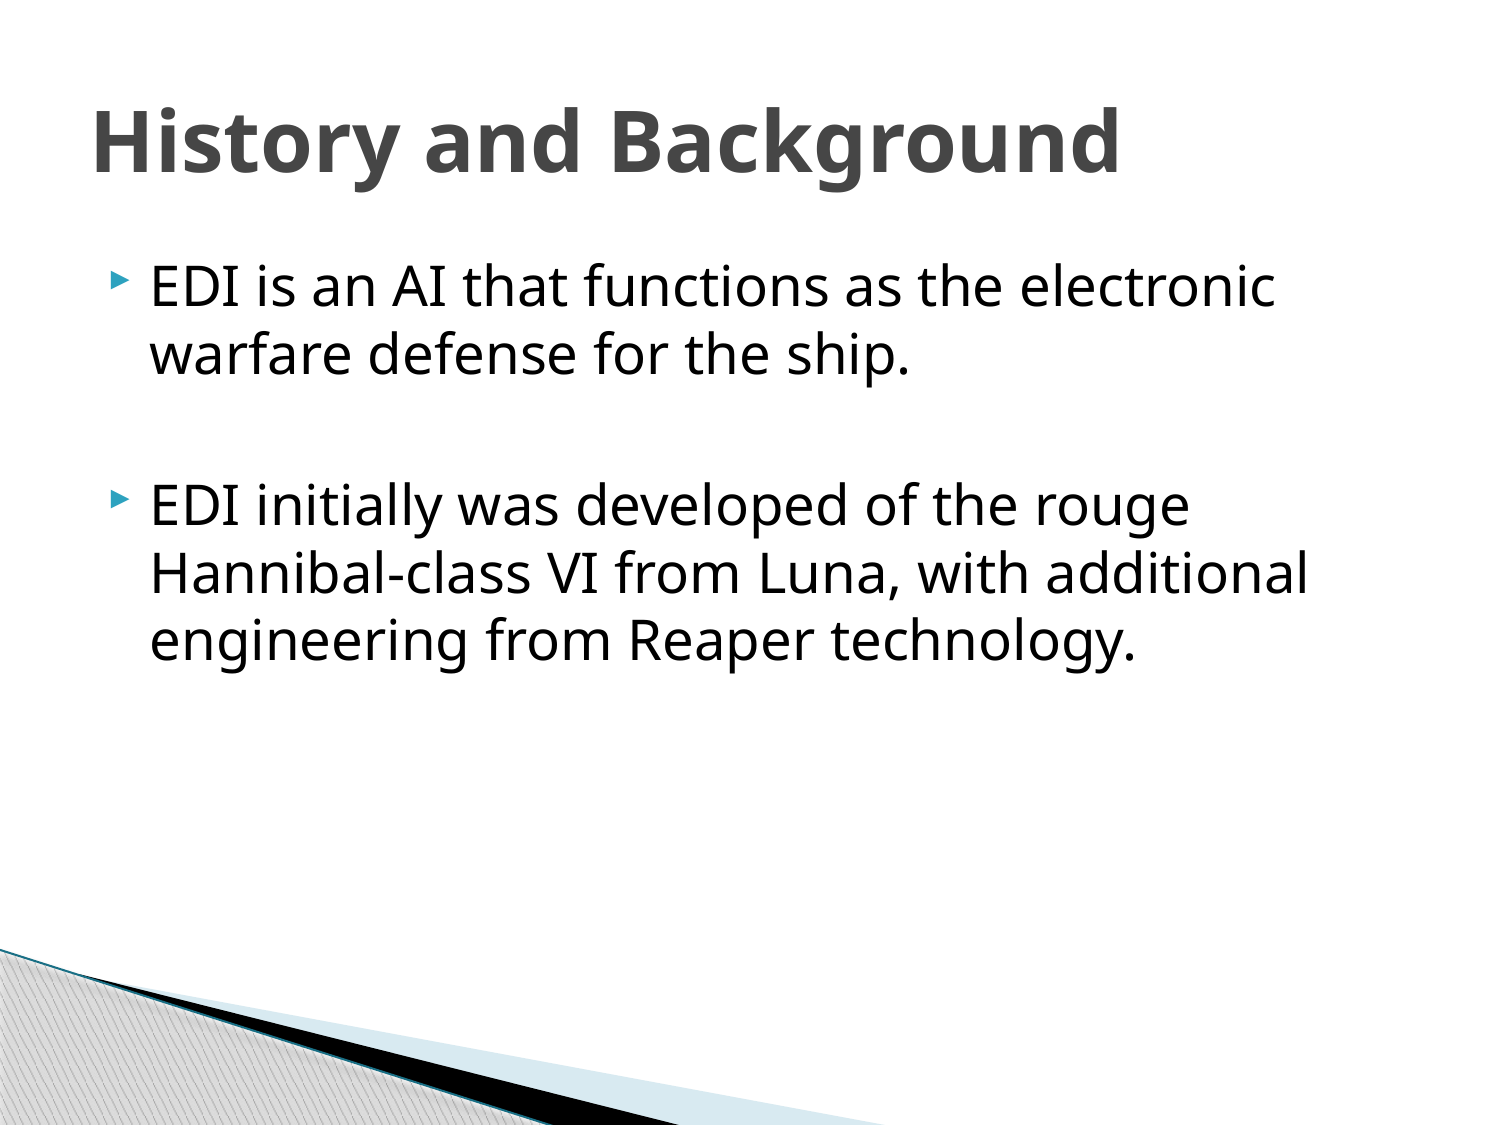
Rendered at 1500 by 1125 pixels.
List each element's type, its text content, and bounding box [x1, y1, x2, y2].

title History and Background [75, 45, 1425, 233]
list EDI is an AI that functions as the electronic warfare defense for the ship. EDI initially was developed of the rouge Hannibal-class VI from Luna, with additional engineering from Reaper technology. [75, 243, 1425, 986]
